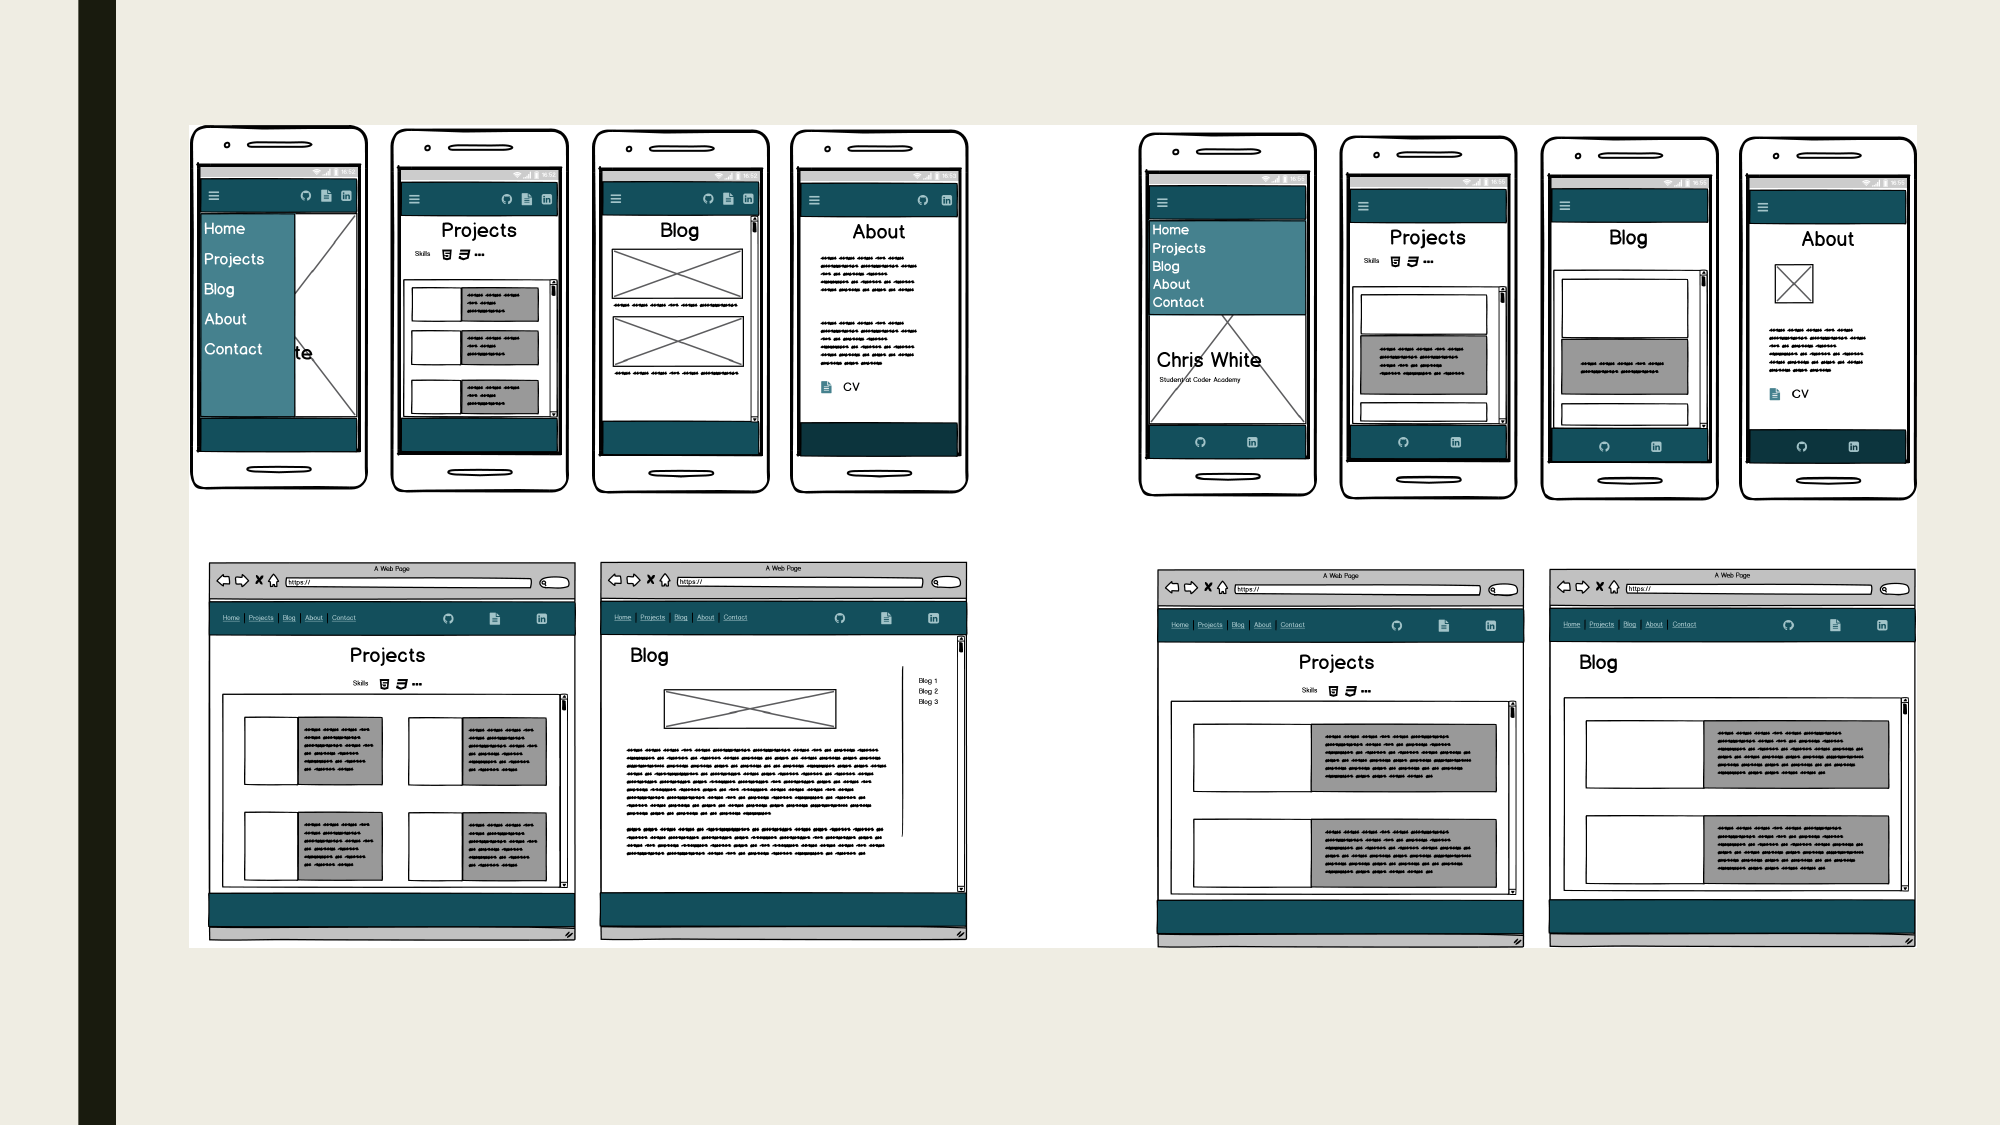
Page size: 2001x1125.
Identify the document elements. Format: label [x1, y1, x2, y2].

list [189, 125, 1917, 948]
